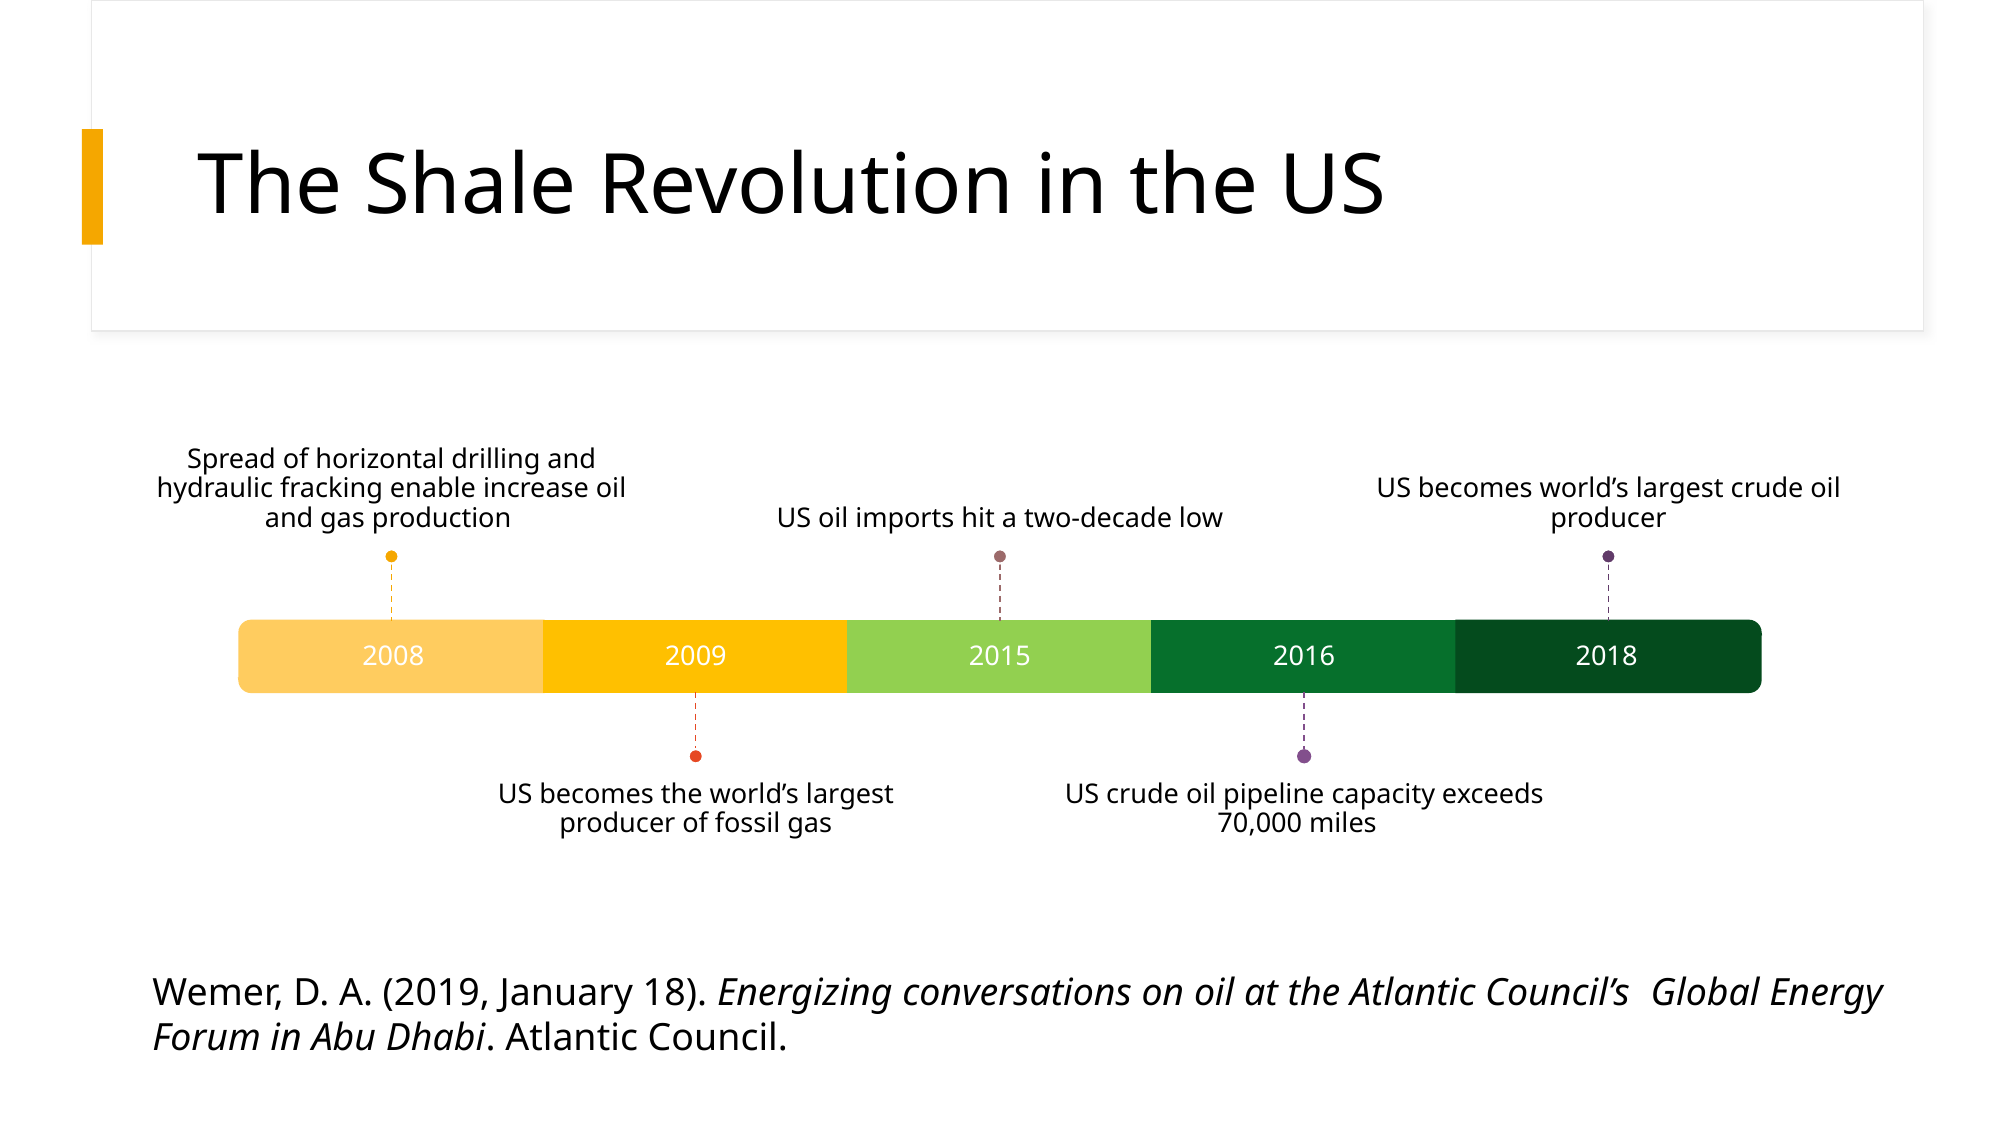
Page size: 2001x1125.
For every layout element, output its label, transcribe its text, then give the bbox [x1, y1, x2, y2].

text_box Wemer, D. A. (2019, January 18). Energizing conversations on oil at the Atlantic Council’s Global Energy Forum in Abu Dhabi. Atlantic Council. [137, 960, 1950, 1066]
title The Shale Revolution in the US [183, 90, 1851, 284]
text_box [137, 299, 1863, 1014]
